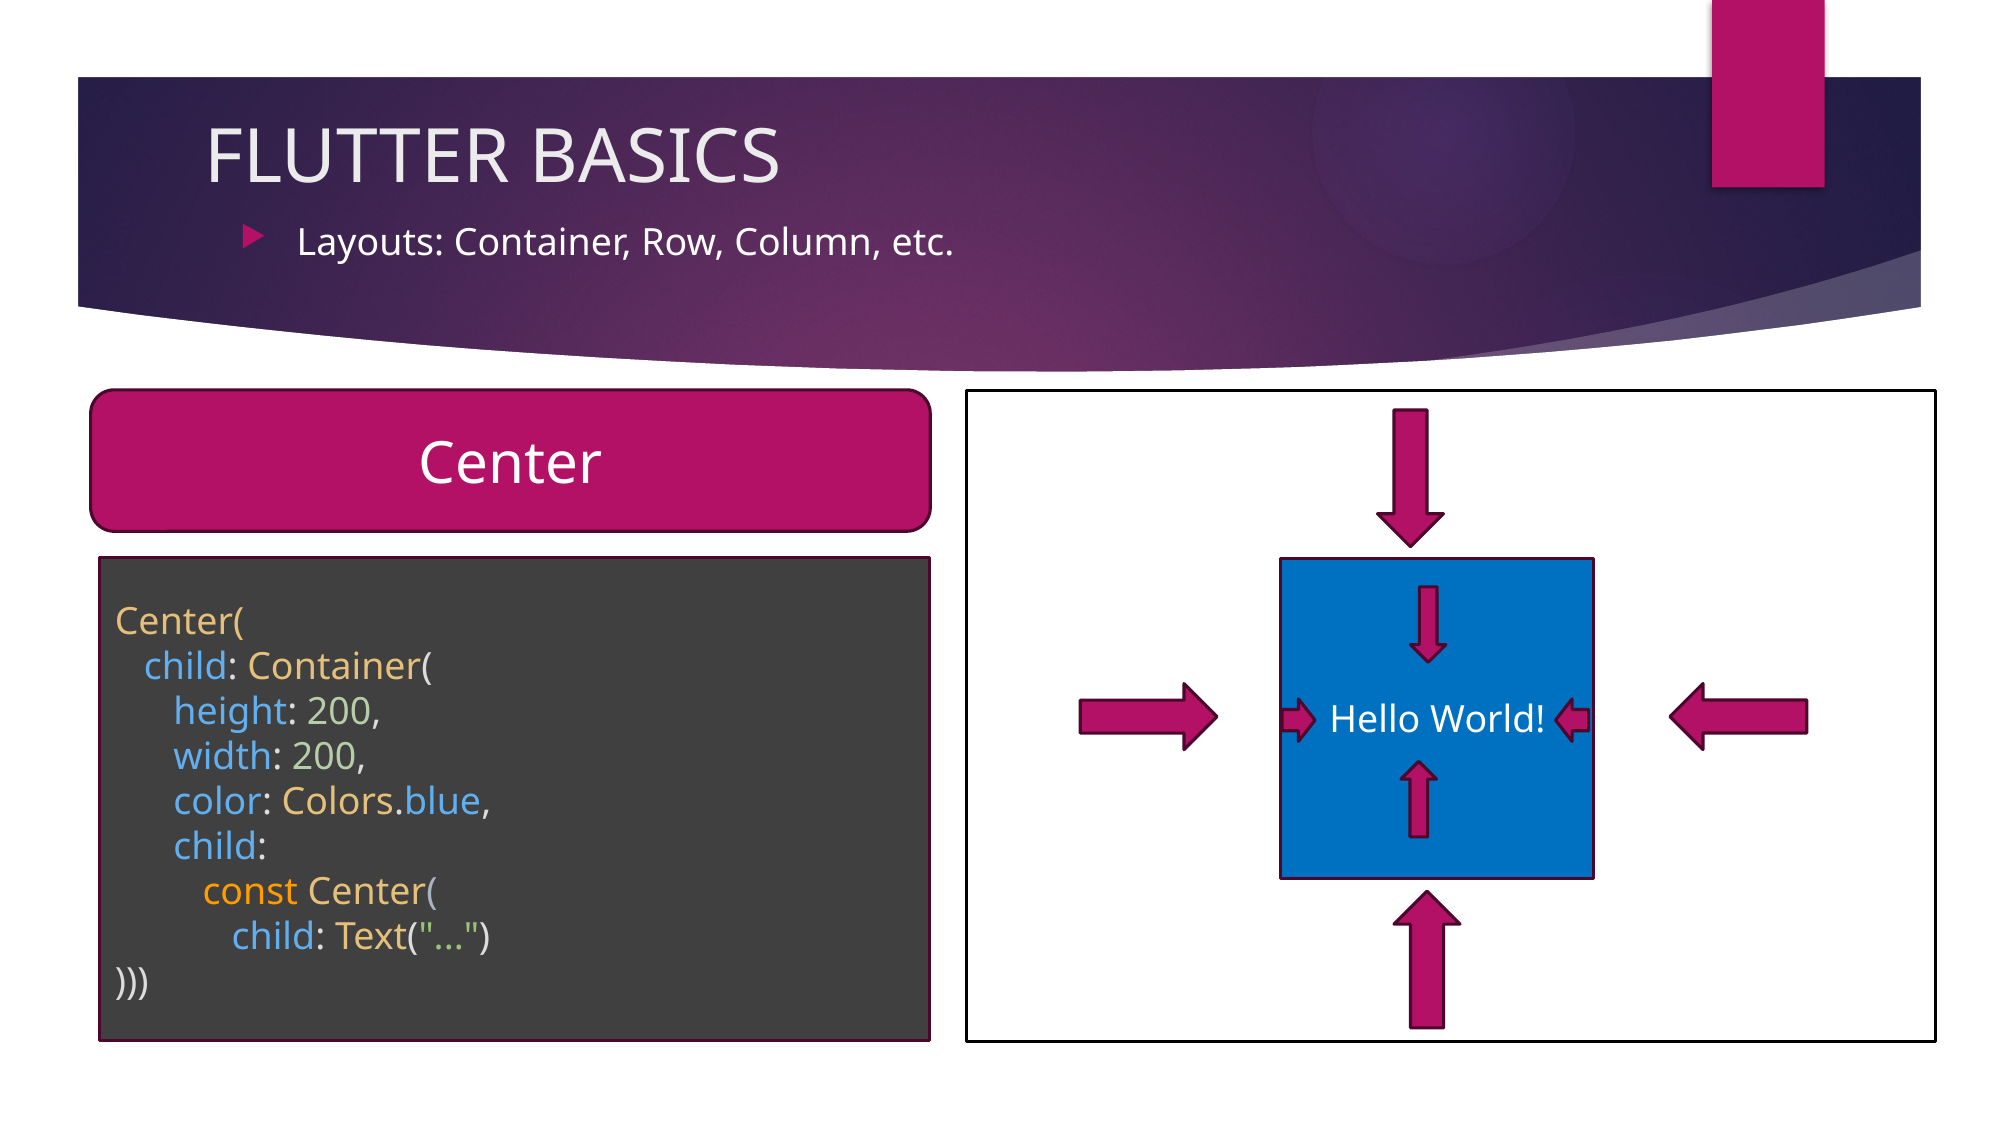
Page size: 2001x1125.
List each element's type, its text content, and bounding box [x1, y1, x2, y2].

text_box [1078, 682, 1219, 752]
text_box [1668, 682, 1809, 751]
text_box [1399, 760, 1438, 839]
text_box Layouts: Container, Row, Column, etc. [225, 210, 1674, 352]
text_box Hello World! [1314, 687, 1568, 748]
text_box Center( child: Container( height: 200, width: 200, color: Colors.blue, child: const Center( child: Text("...") ))) [98, 556, 931, 1042]
text_box [965, 389, 1937, 1043]
text_box [1392, 890, 1462, 1030]
title FLUTTER BASICS [189, 94, 1627, 211]
text_box [1376, 408, 1445, 548]
text_box [1279, 557, 1595, 880]
text_box Center [89, 388, 932, 533]
text_box [1409, 585, 1448, 664]
text_box [1280, 697, 1317, 743]
text_box [1554, 697, 1591, 743]
